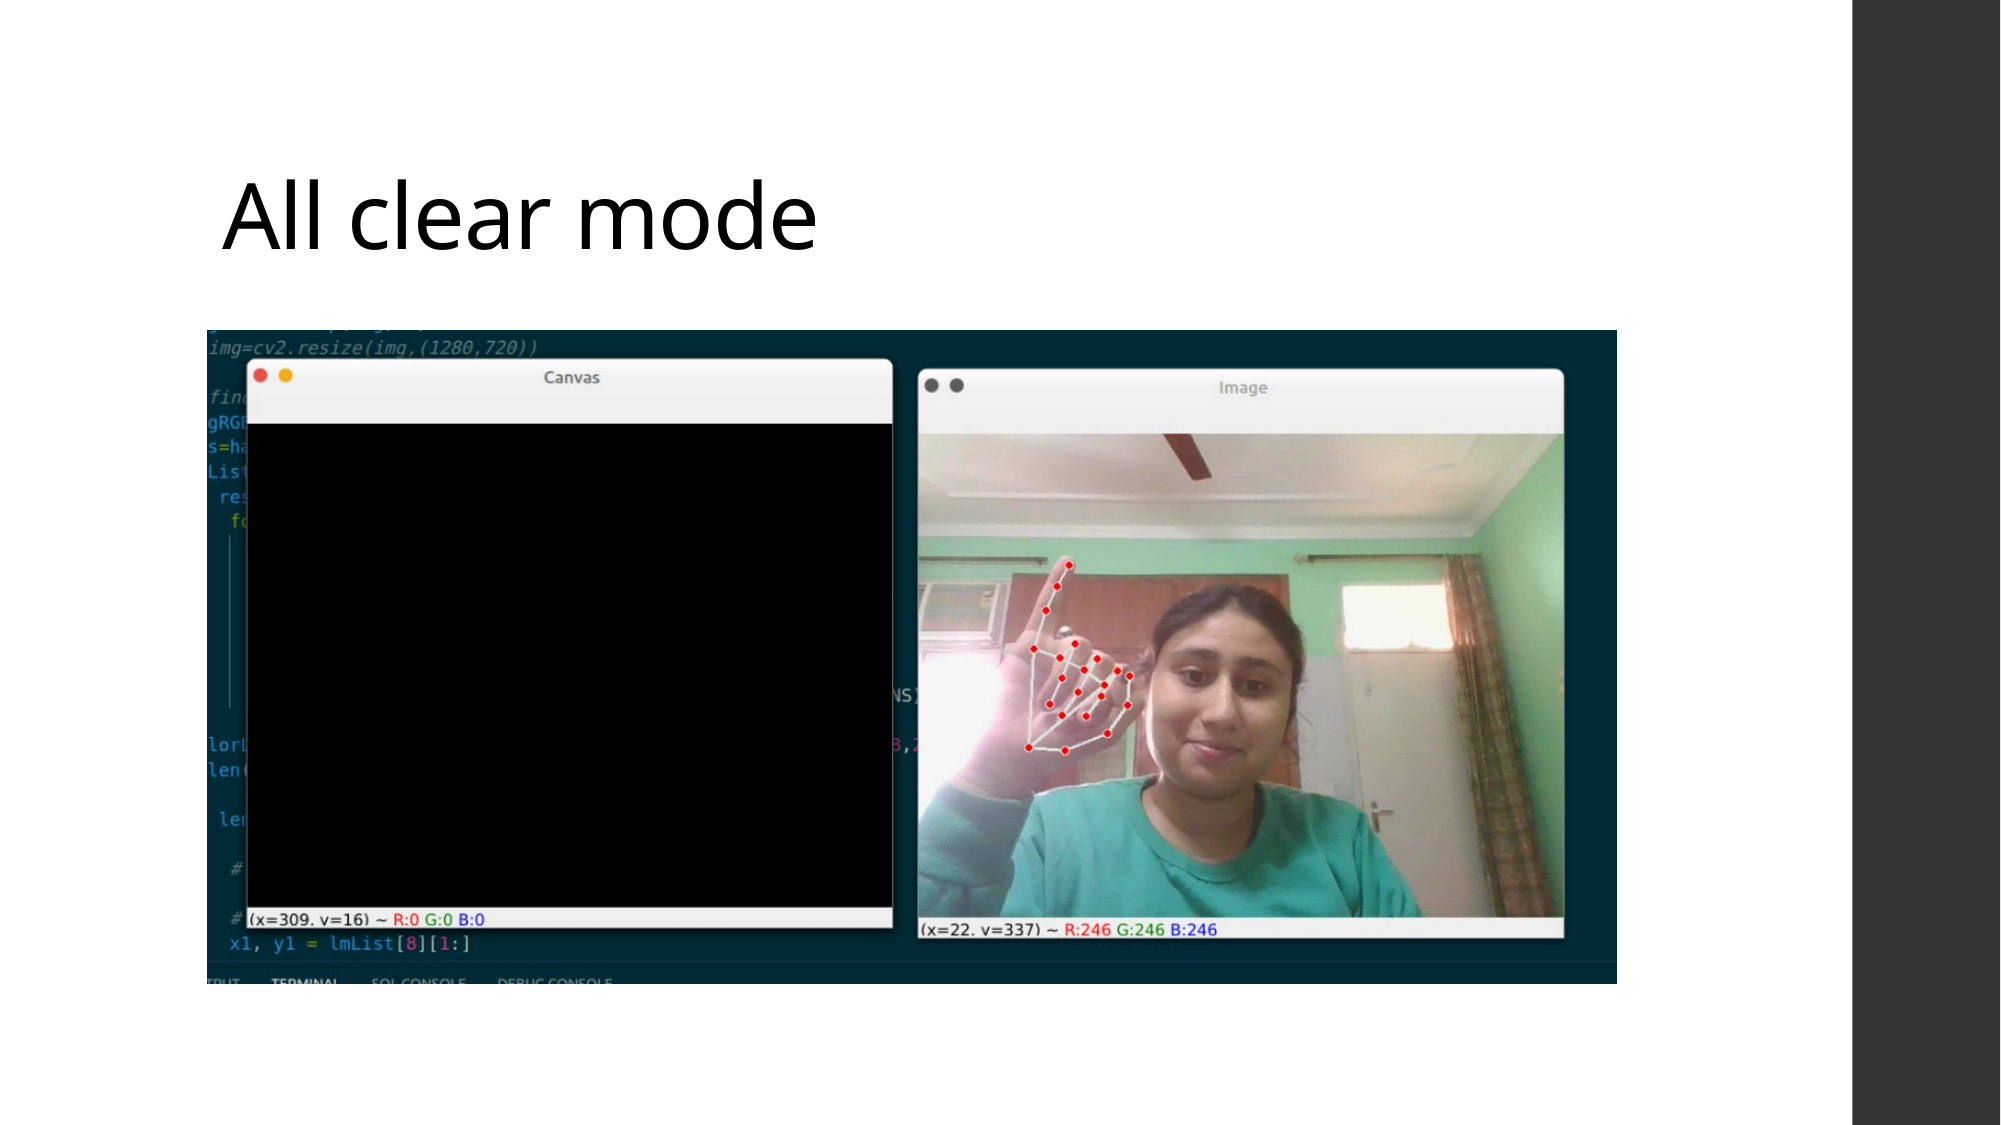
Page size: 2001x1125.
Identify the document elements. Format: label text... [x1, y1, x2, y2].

title All clear mode [206, 60, 1797, 278]
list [206, 329, 1618, 984]
